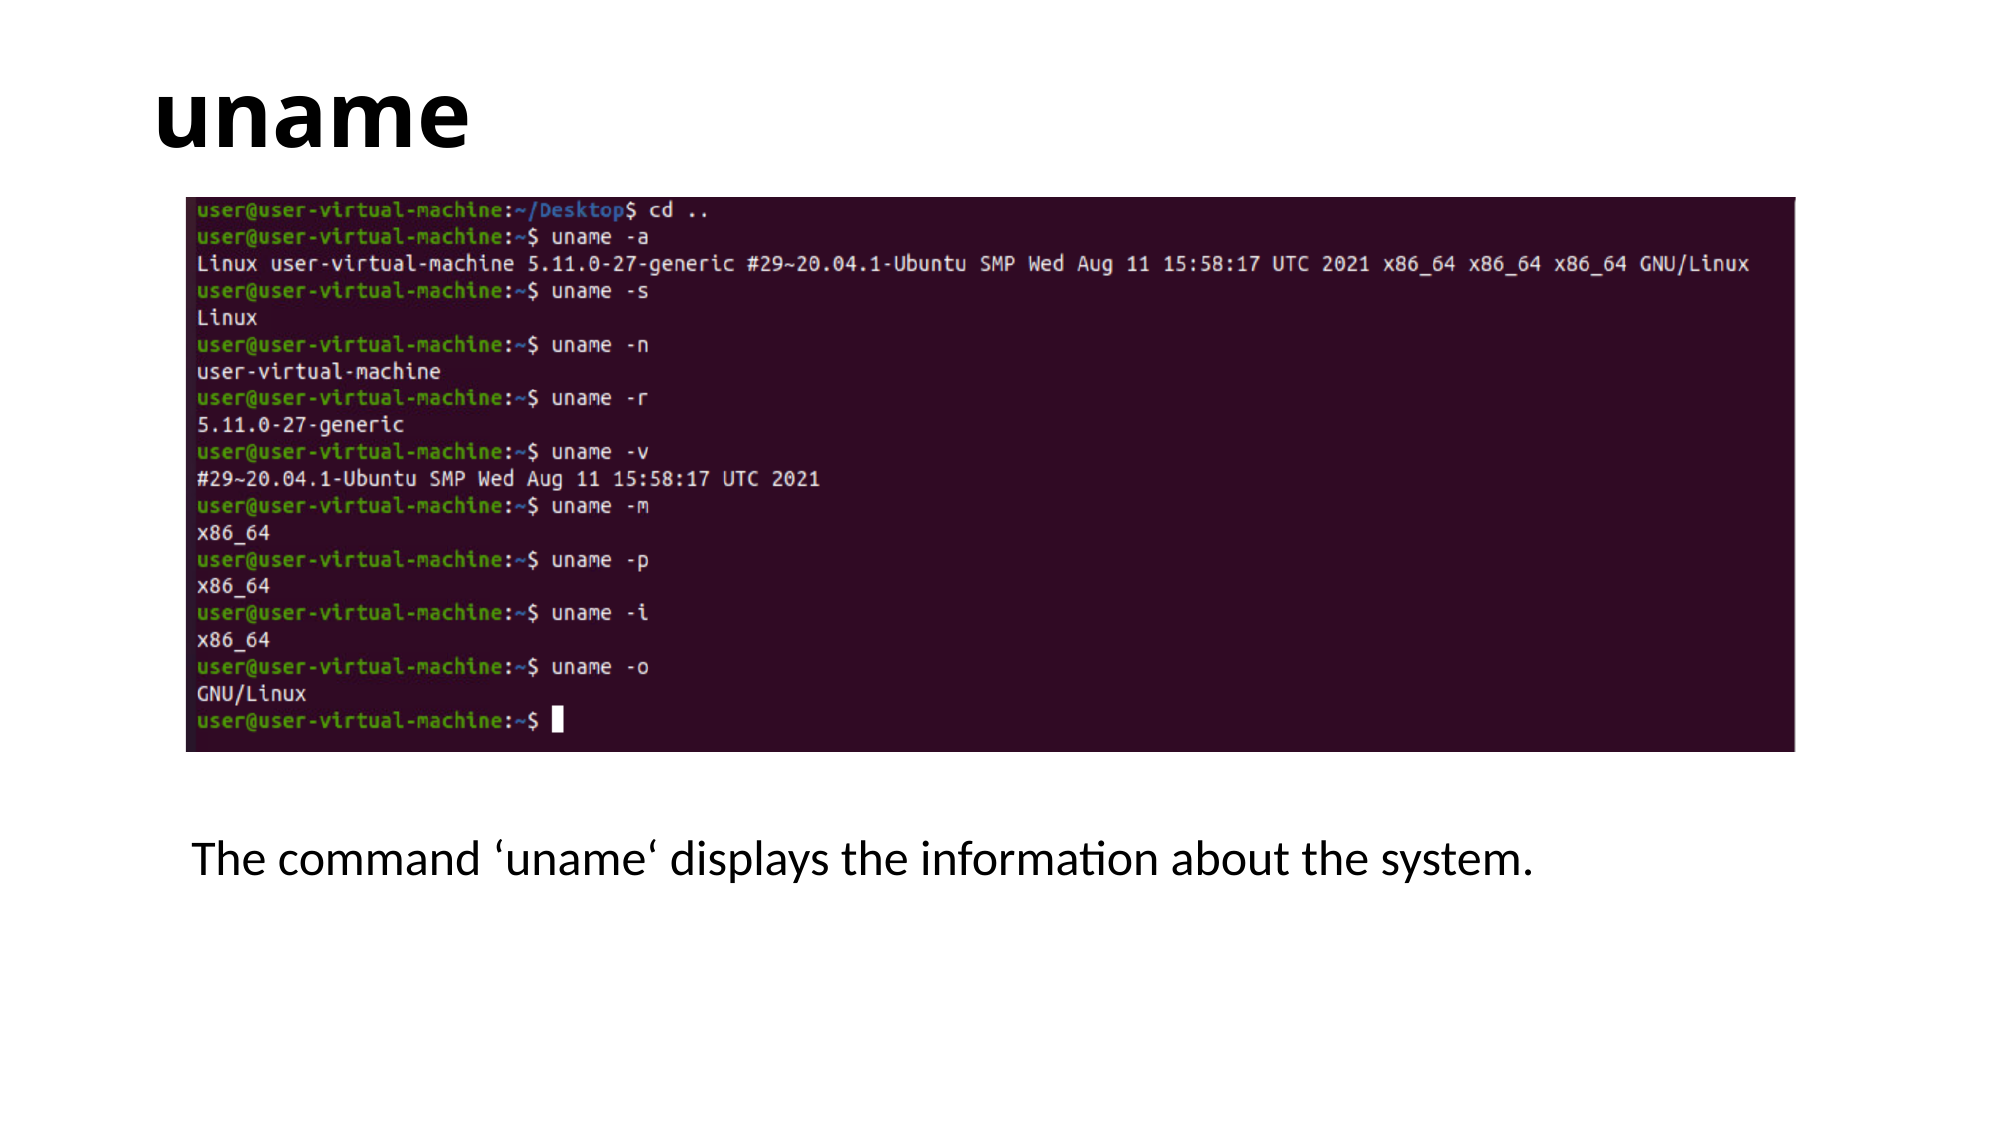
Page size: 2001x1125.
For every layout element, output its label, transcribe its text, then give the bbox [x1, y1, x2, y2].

text_box The command ‘uname‘ displays the information about the system. [176, 818, 1695, 894]
text_box uname [137, 59, 1863, 175]
picture [185, 196, 1796, 753]
